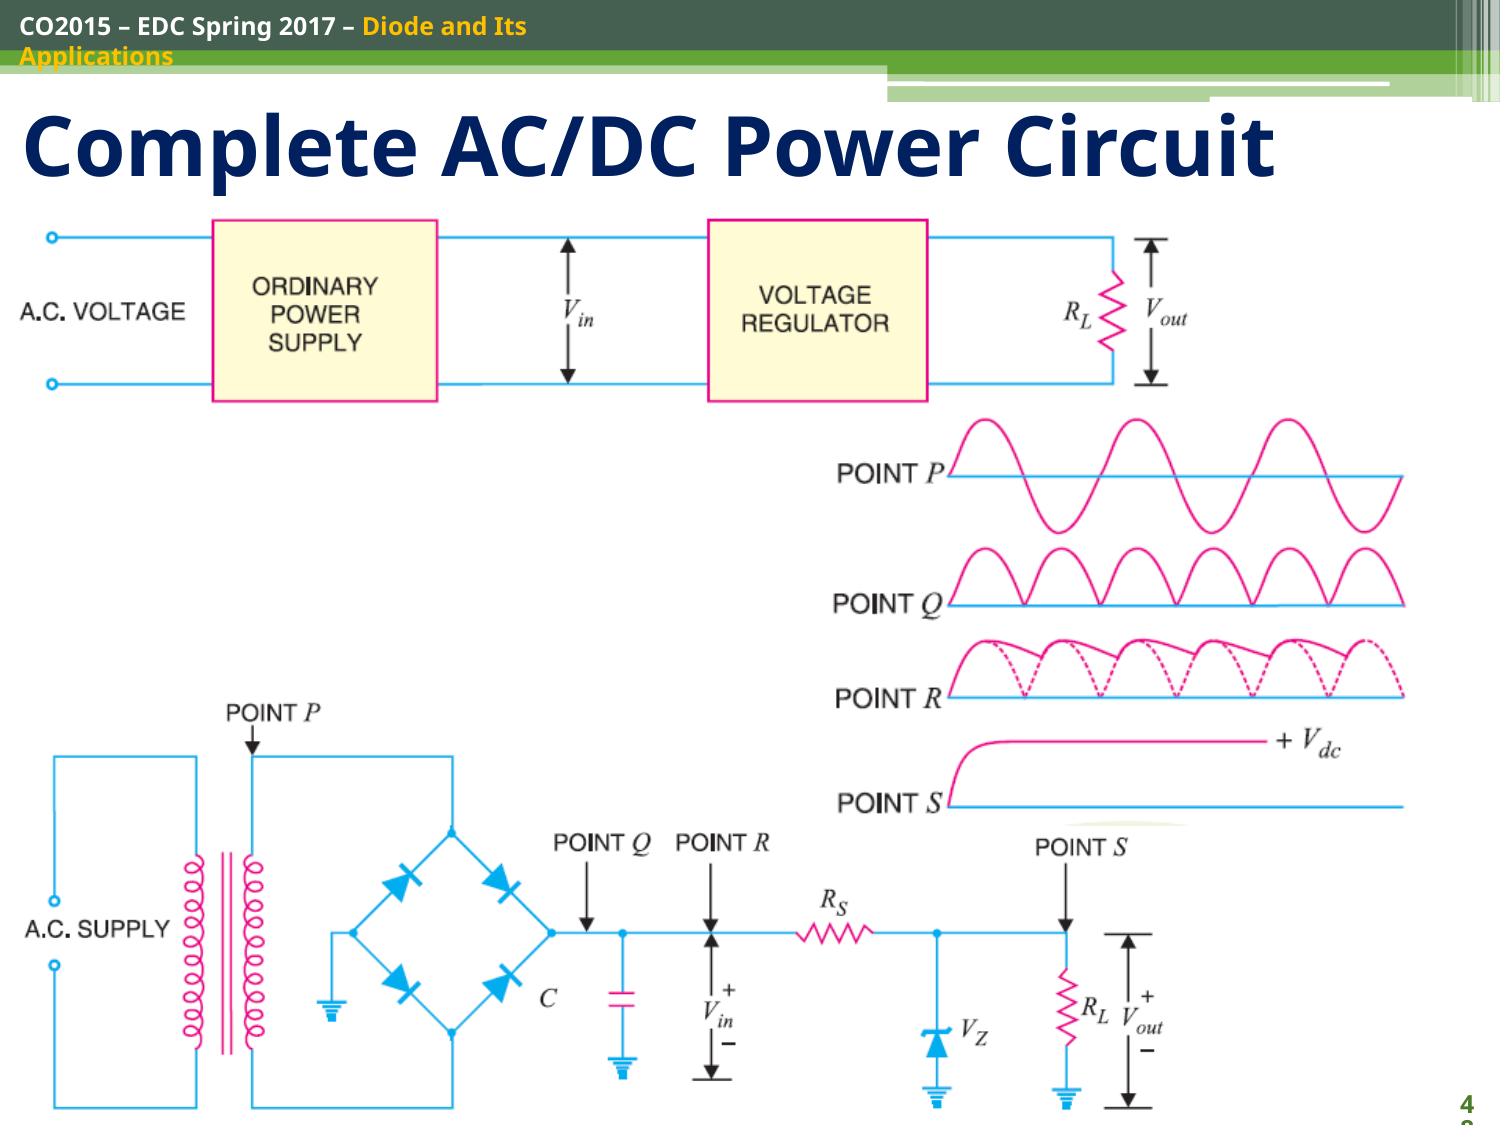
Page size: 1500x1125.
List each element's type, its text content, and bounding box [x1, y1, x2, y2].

picture [0, 209, 1447, 1125]
title Complete AC/DC Power Circuit [6, 77, 1485, 209]
